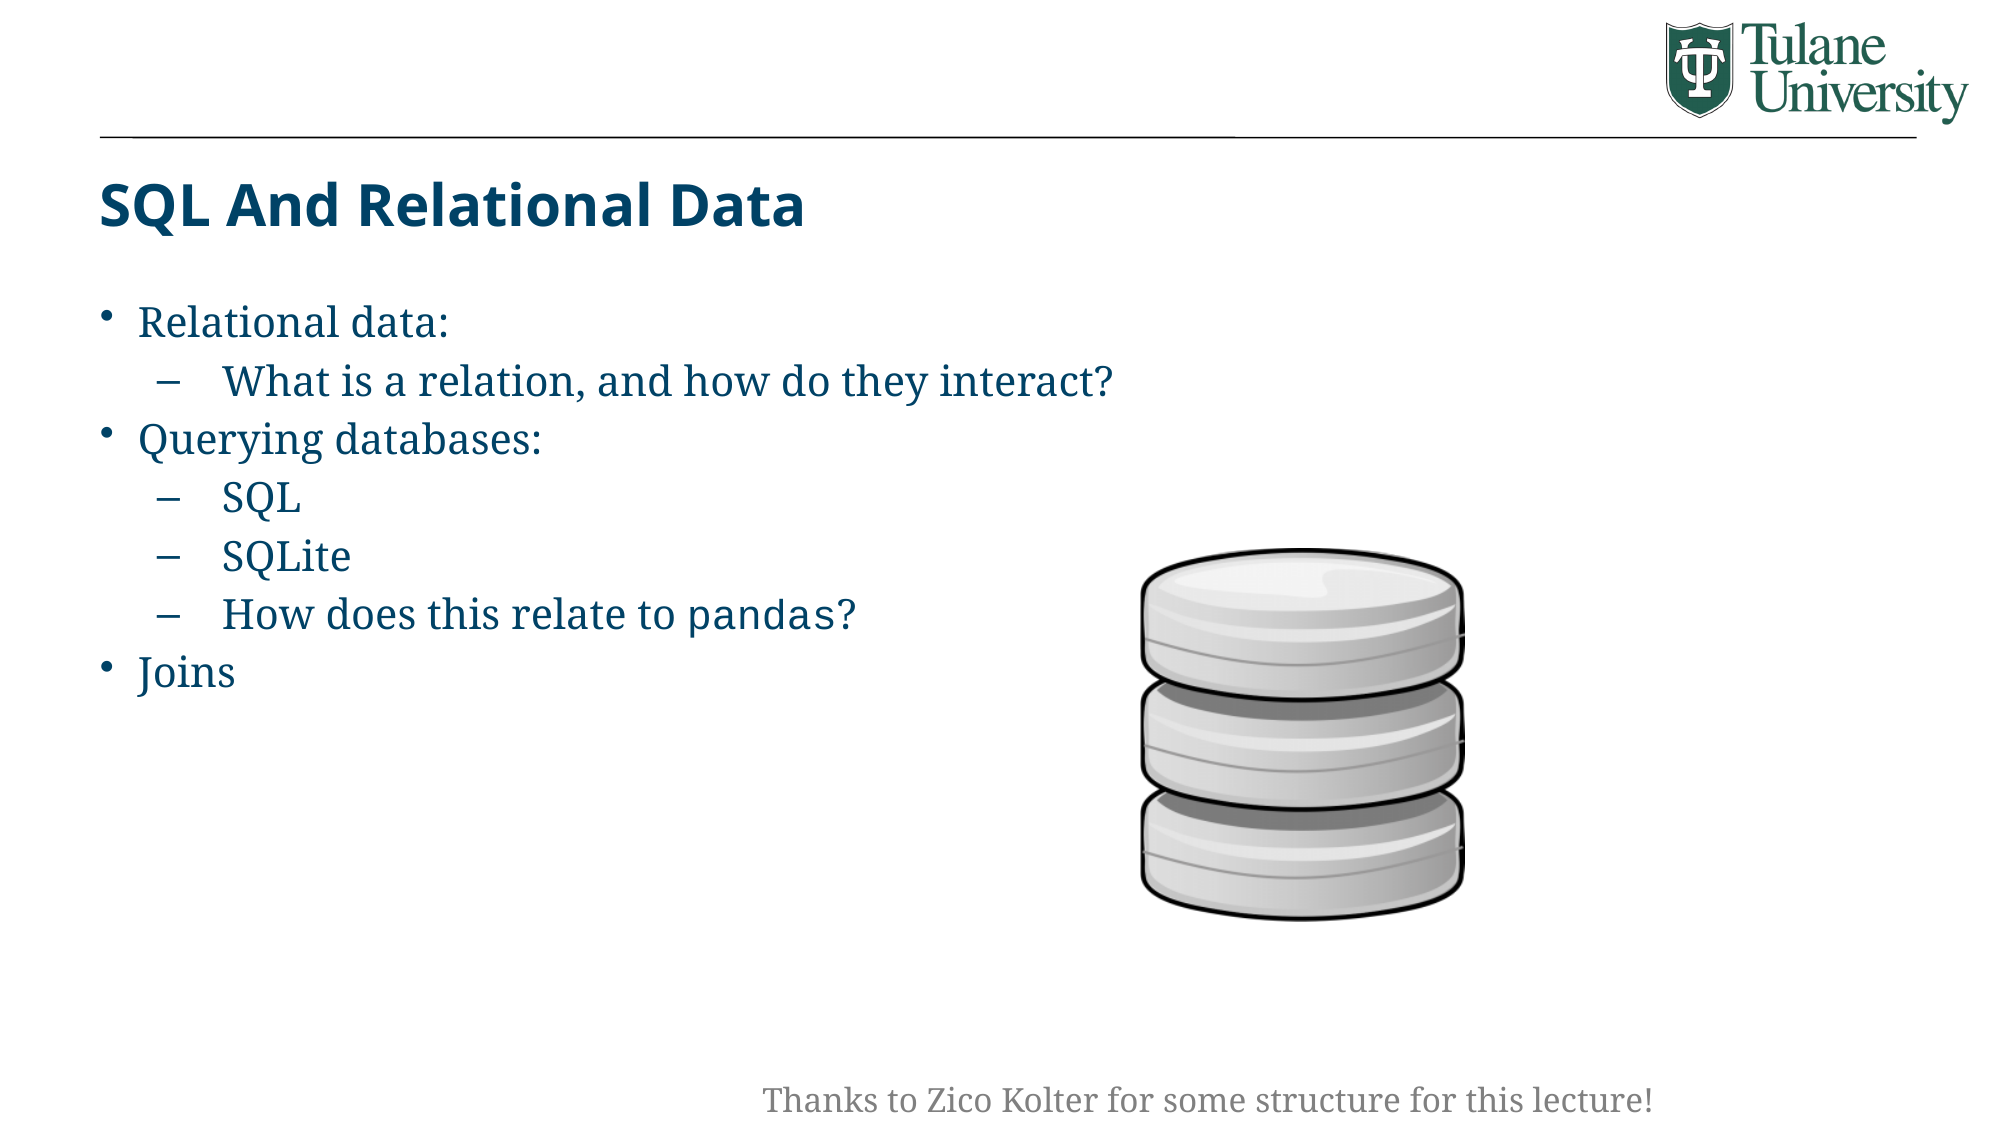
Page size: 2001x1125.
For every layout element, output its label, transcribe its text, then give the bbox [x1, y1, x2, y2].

text_box Thanks to Zico Kolter for some structure for this lecture! [682, 1071, 1671, 1125]
picture [1666, 22, 1969, 136]
list Relational data: What is a relation, and how do they interact? Querying databases: SQL SQLite How does this relate to pandas? Joins [99, 295, 1897, 1006]
picture [1140, 548, 1465, 922]
title SQL And Relational Data [99, 167, 1901, 238]
